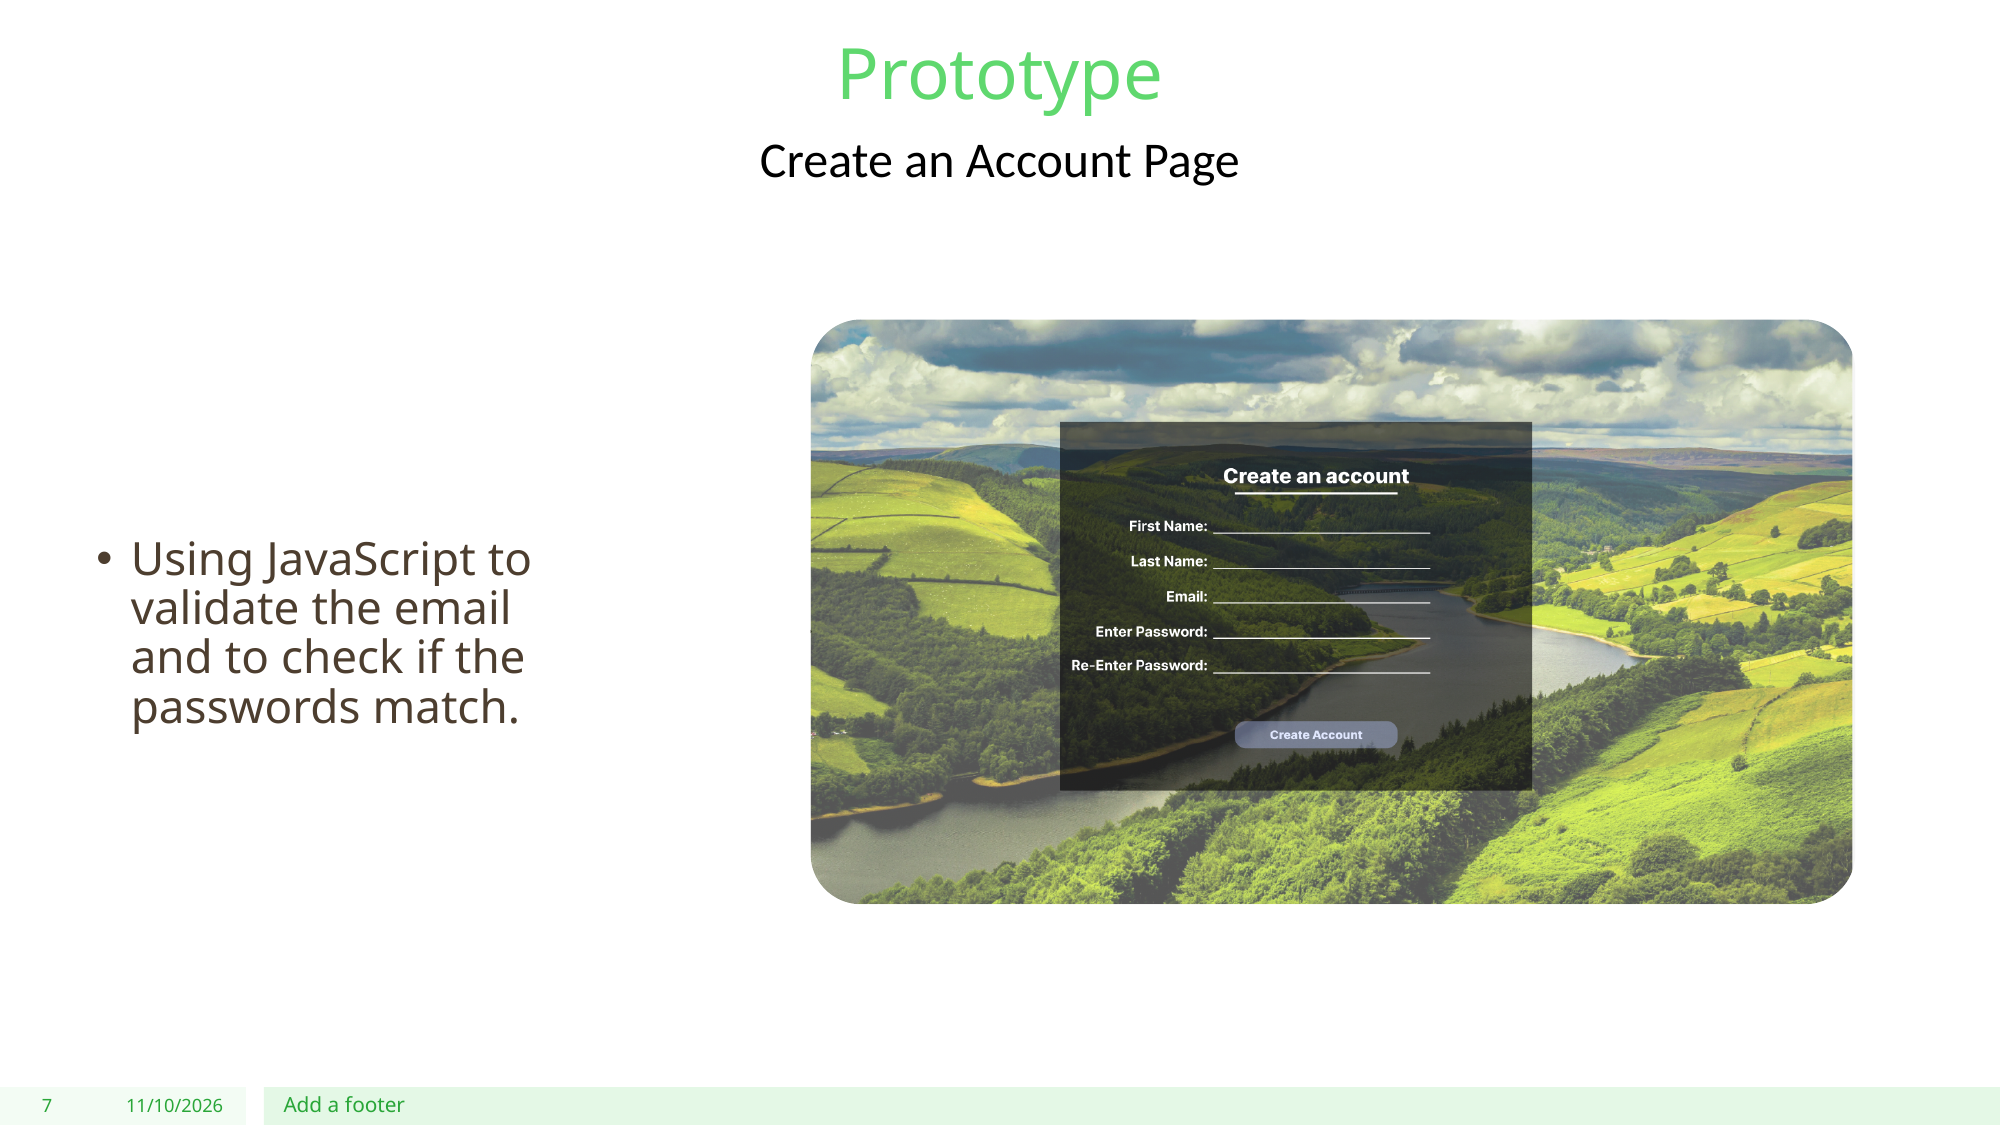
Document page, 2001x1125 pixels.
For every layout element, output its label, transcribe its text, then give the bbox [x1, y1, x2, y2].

footer Add a footer [268, 1087, 1769, 1125]
slide_number 7 [0, 1087, 68, 1125]
title Prototype [488, 6, 1512, 93]
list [810, 319, 1856, 905]
list Using JavaScript to validate the email and to check if the passwords match. [81, 255, 619, 1014]
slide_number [74, 1087, 239, 1125]
text_box Create an Account Page [488, 93, 1512, 223]
